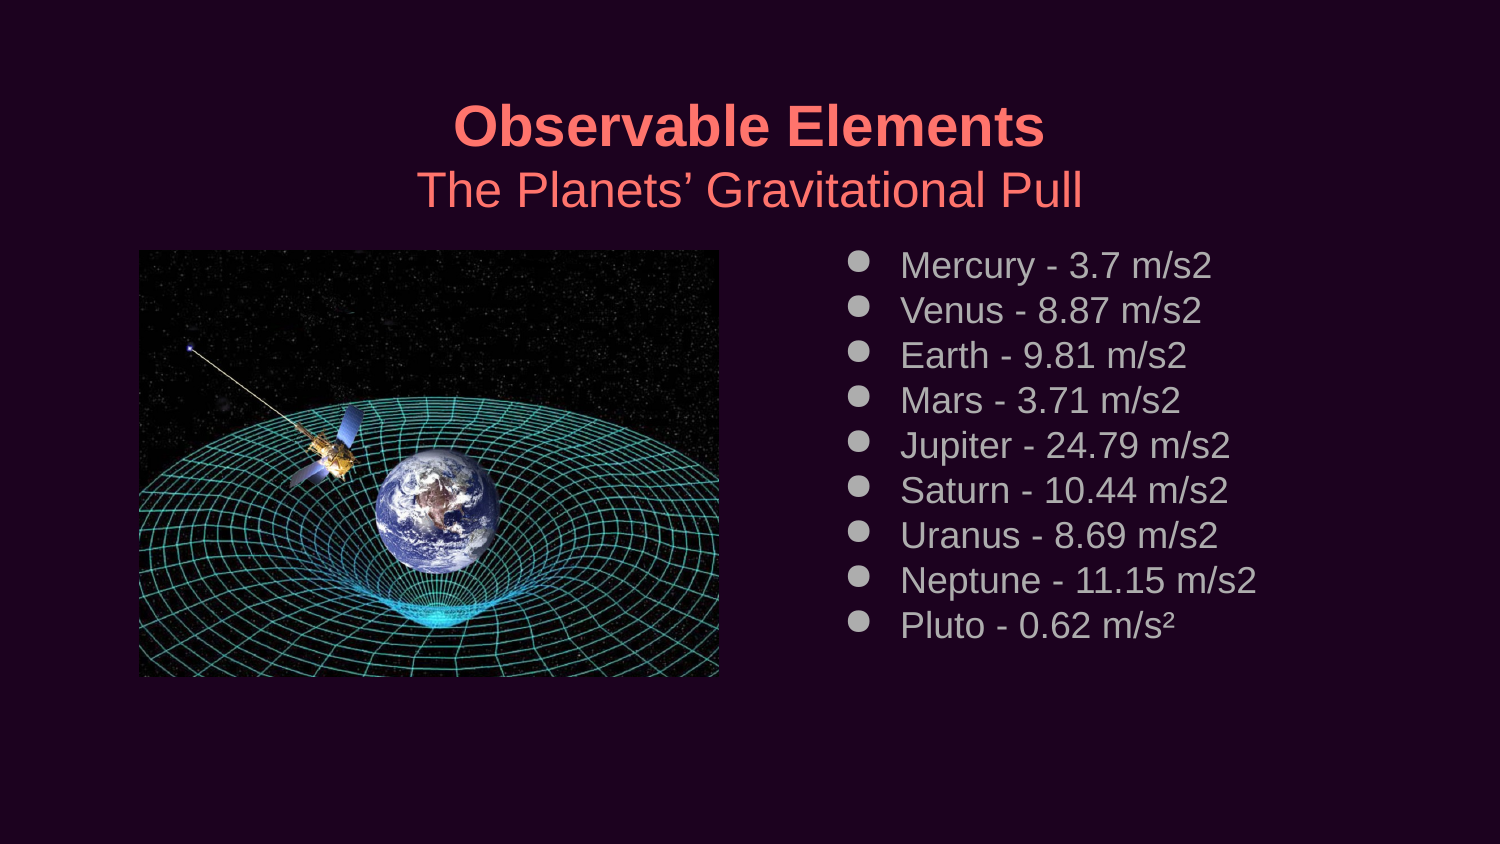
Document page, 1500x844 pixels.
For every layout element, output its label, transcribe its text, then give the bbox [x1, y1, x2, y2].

title Observable Elements The Planets’ Gravitational Pull [51, 72, 1449, 221]
subtitle Mercury - 3.7 m/s2 Venus - 8.87 m/s2 Earth - 9.81 m/s2 Mars - 3.71 m/s2 Jupiter - 24.79 m/s2 Saturn - 10.44 m/s2 Uranus - 8.69 m/s2 Neptune - 11.15 m/s2 Pluto - 0.62 m/s² [810, 225, 1452, 714]
picture [139, 250, 719, 678]
